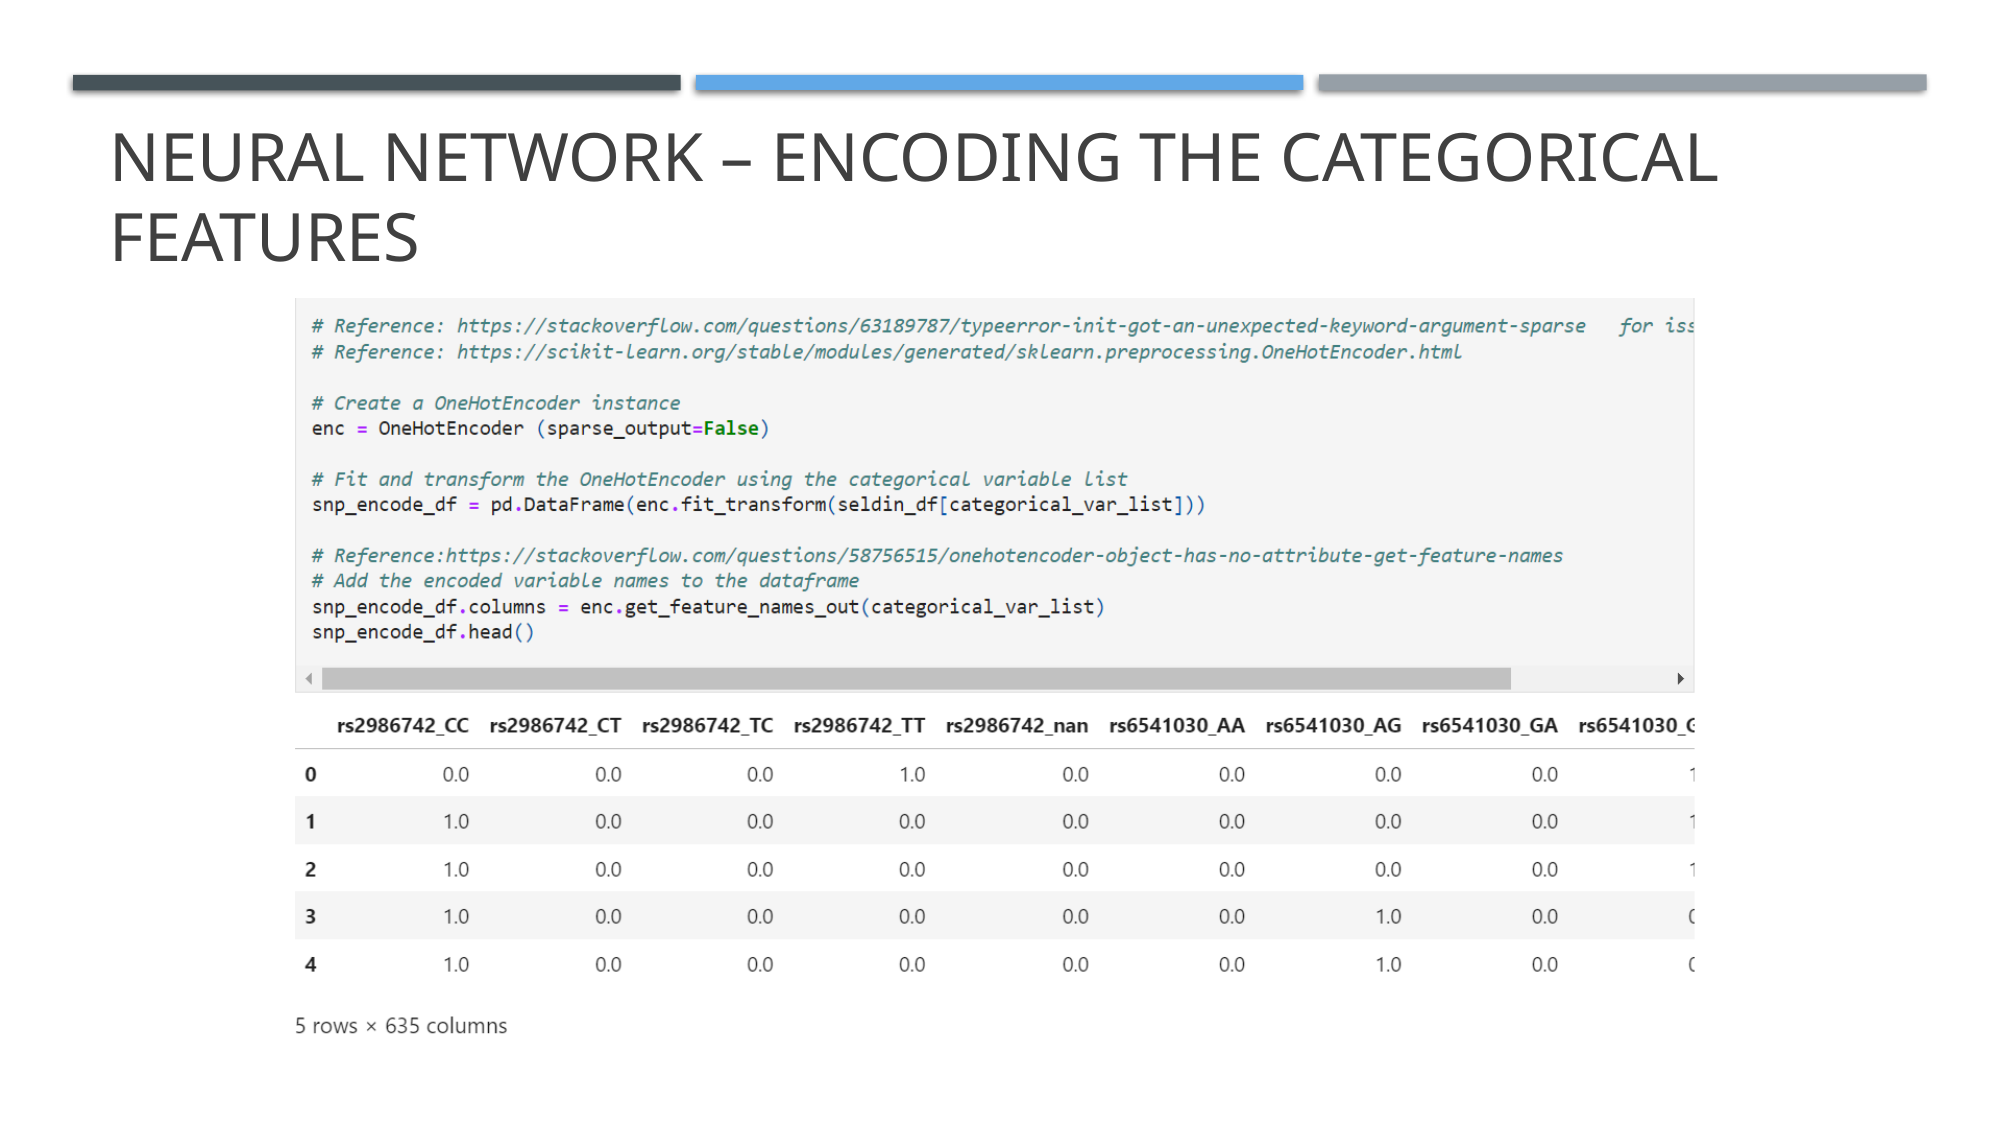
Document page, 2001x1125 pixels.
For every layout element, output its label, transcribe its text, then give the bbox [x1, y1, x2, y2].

picture [293, 298, 1705, 1051]
title Neural NETWORK – ENCODING THE CATEGORICAL FEATURES [94, 119, 1904, 282]
